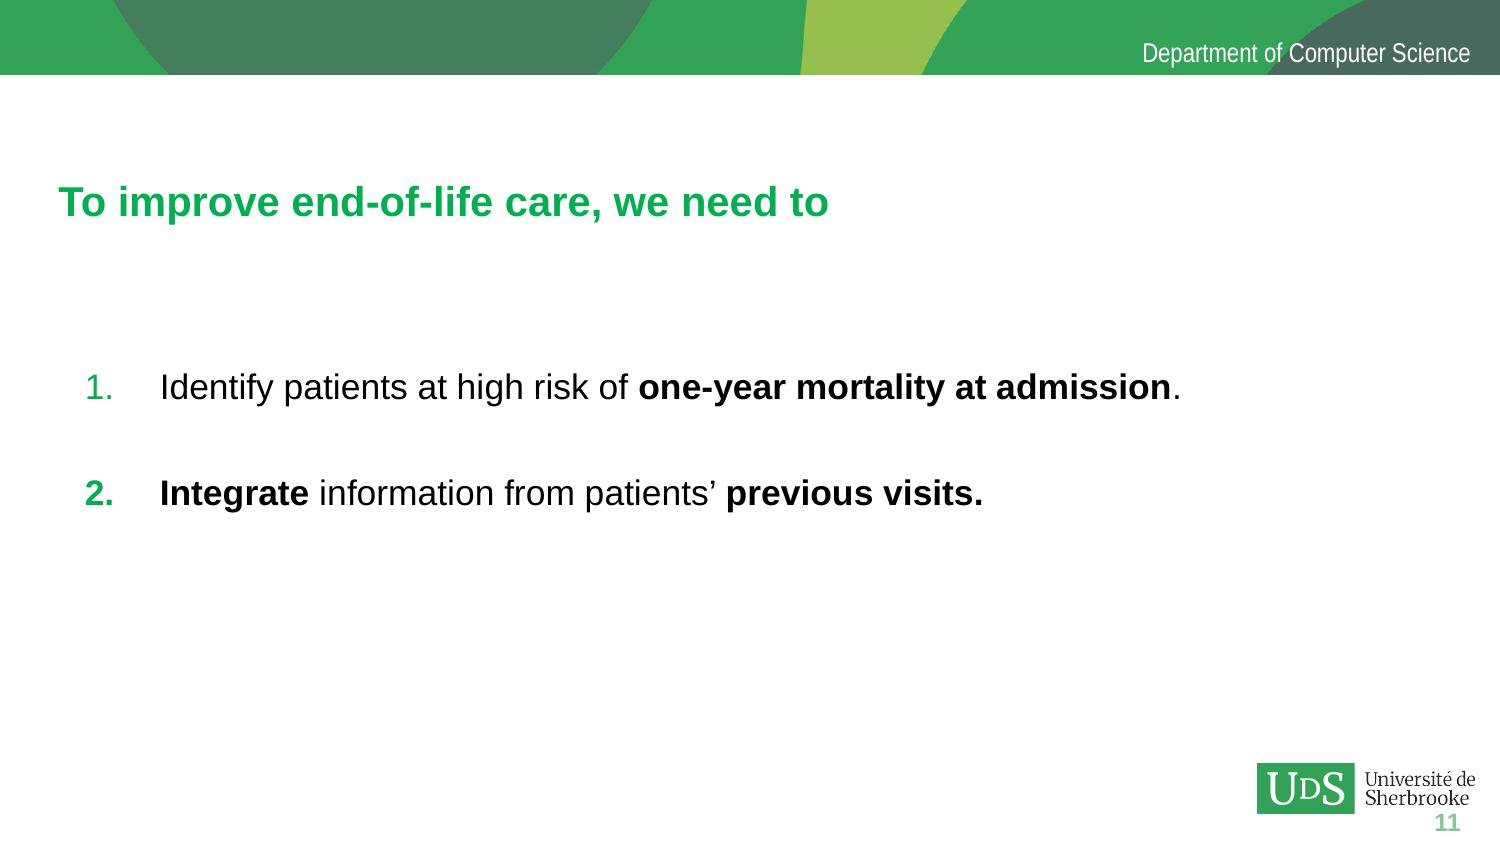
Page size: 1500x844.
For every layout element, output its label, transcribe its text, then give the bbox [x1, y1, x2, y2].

list Identify patients at high risk of one-year mortality at admission. Integrate information from patients’ previous visits. [84, 321, 1473, 523]
picture [0, 0, 1500, 75]
slide_number 11 [1138, 798, 1476, 844]
picture [1257, 763, 1475, 798]
text_box To improve end-of-life care, we need to [58, 150, 1139, 239]
